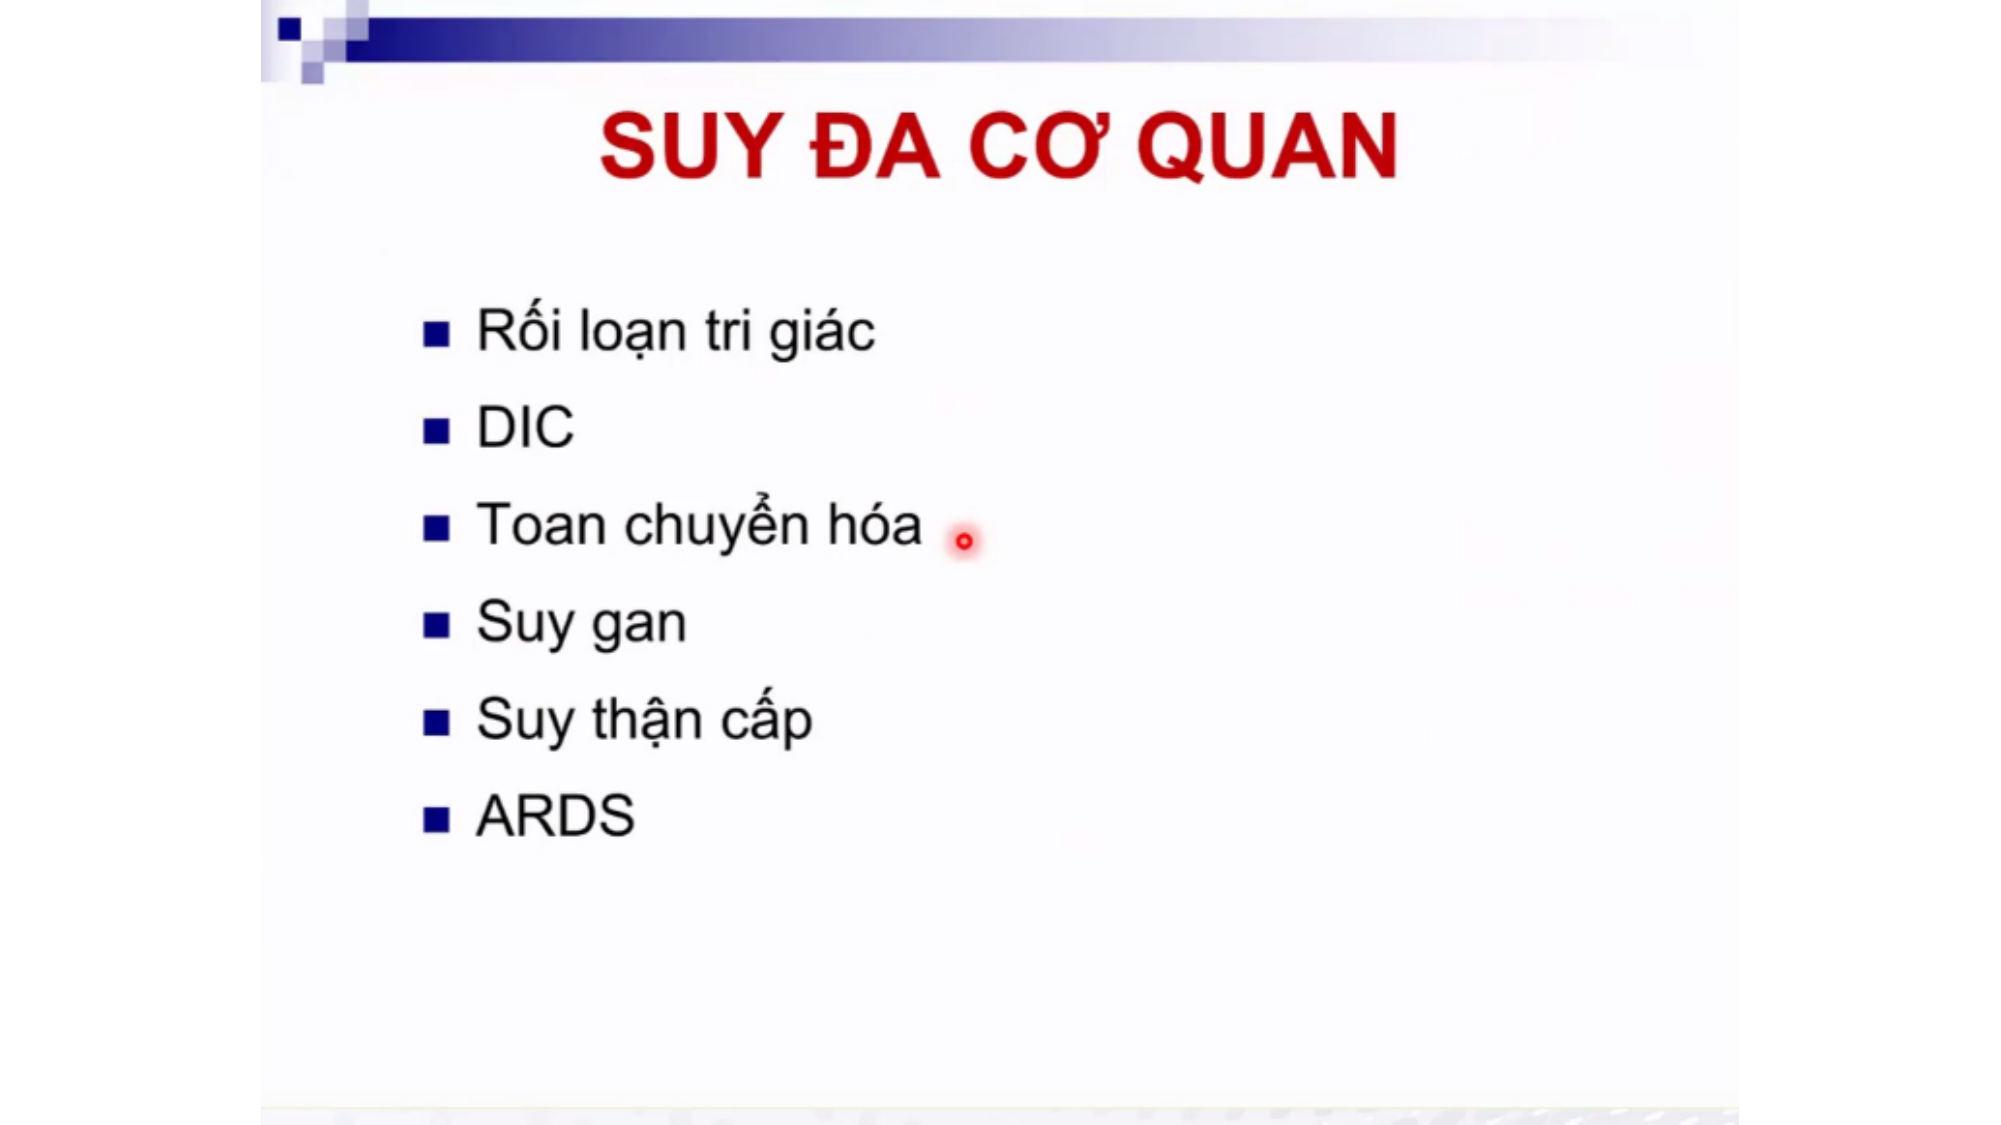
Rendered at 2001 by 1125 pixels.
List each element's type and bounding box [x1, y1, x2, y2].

picture [261, 0, 1739, 1125]
